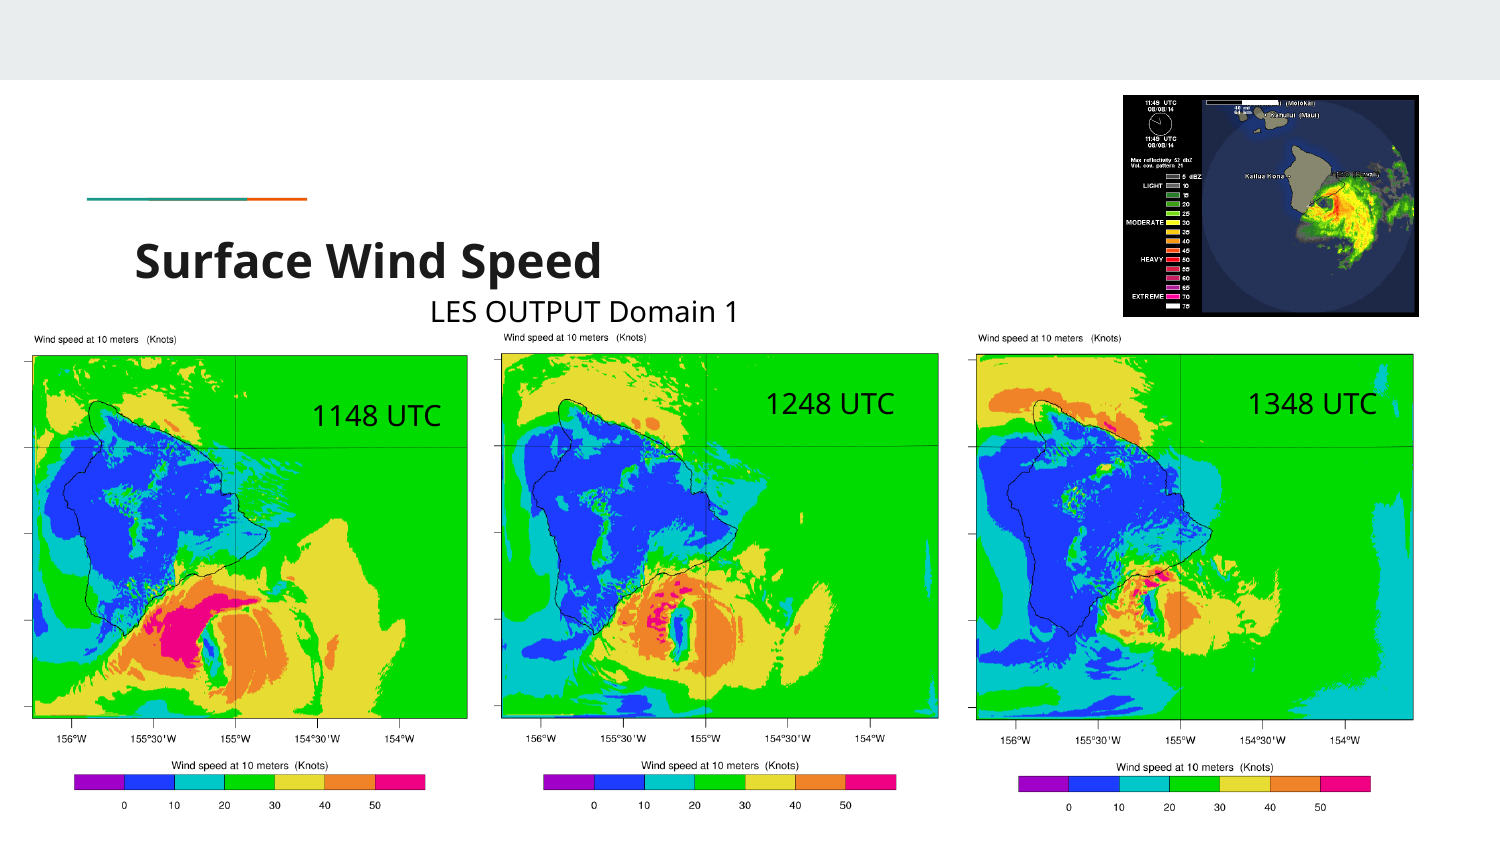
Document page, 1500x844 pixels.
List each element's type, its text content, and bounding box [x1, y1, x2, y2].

picture [24, 328, 471, 819]
picture [494, 328, 944, 819]
title Surface Wind Speed [119, 216, 1117, 305]
text_box LES OUTPUT Domain 1 [414, 278, 1085, 344]
picture [967, 328, 1419, 819]
picture [1122, 95, 1419, 317]
